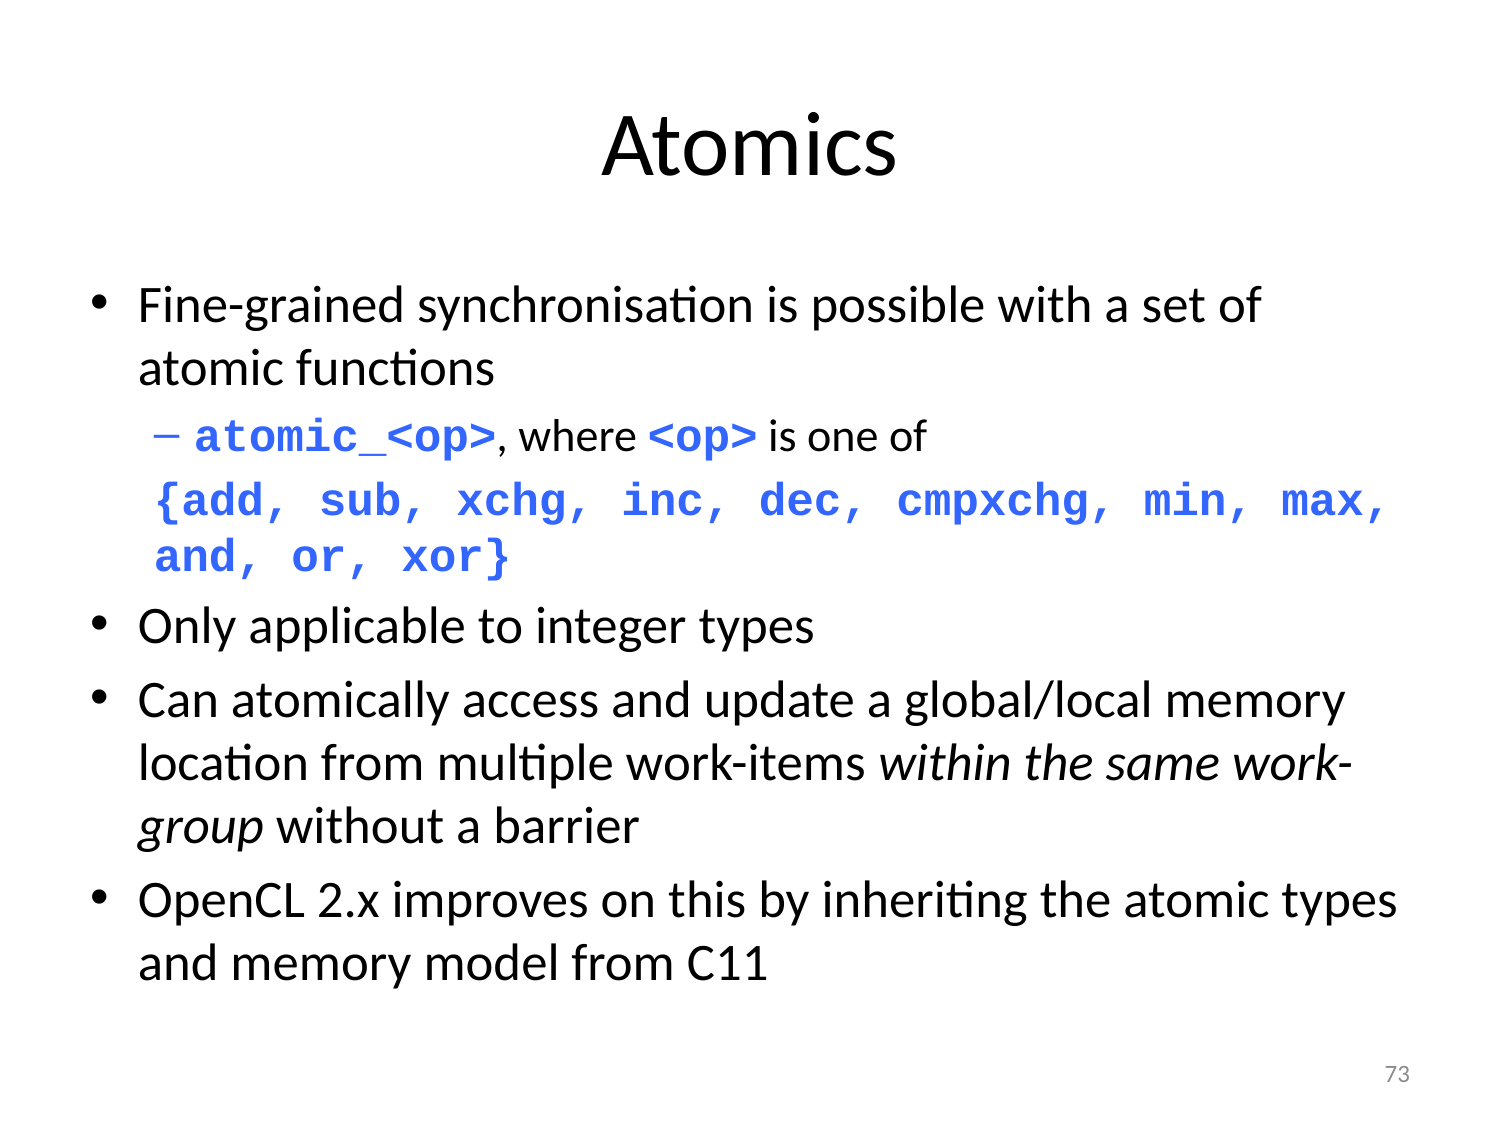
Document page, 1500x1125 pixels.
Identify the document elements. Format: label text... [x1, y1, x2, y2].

title Atomics [75, 45, 1425, 233]
slide_number 73 [1074, 1042, 1425, 1103]
list Fine-grained synchronisation is possible with a set of atomic functions atomic_<op>, where <op> is one of {add, sub, xchg, inc, dec, cmpxchg, min, max, and, or, xor} Only applicable to integer types Can atomically access and update a global/local memory location from multiple work-items within the same work-group without a barrier OpenCL 2.x improves on this by inheriting the atomic types and memory model from C11 [75, 262, 1425, 1005]
